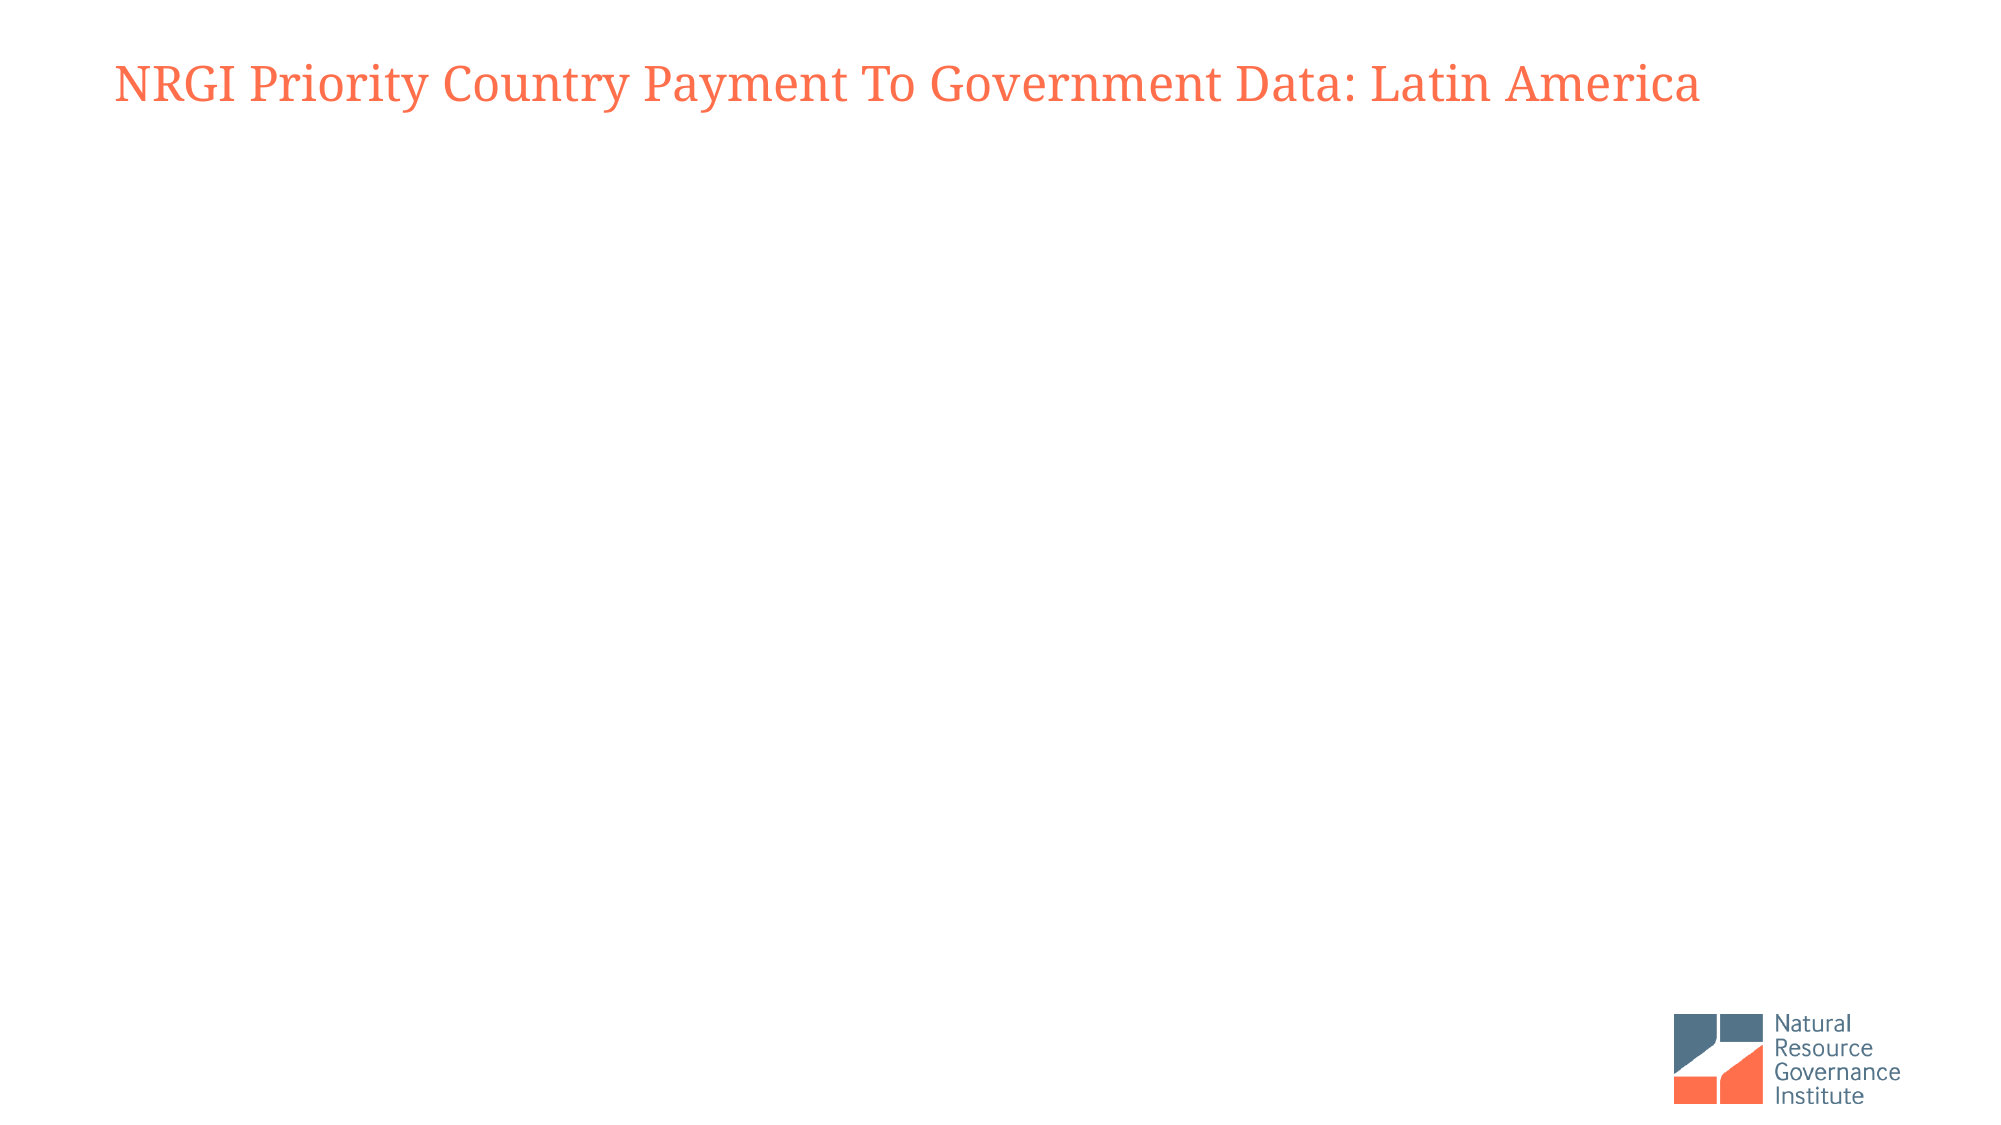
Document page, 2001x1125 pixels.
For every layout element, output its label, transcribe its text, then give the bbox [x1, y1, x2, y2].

title NRGI Priority Country Payment To Government Data: Latin America [99, 45, 1900, 160]
picture [1674, 1014, 1900, 1104]
